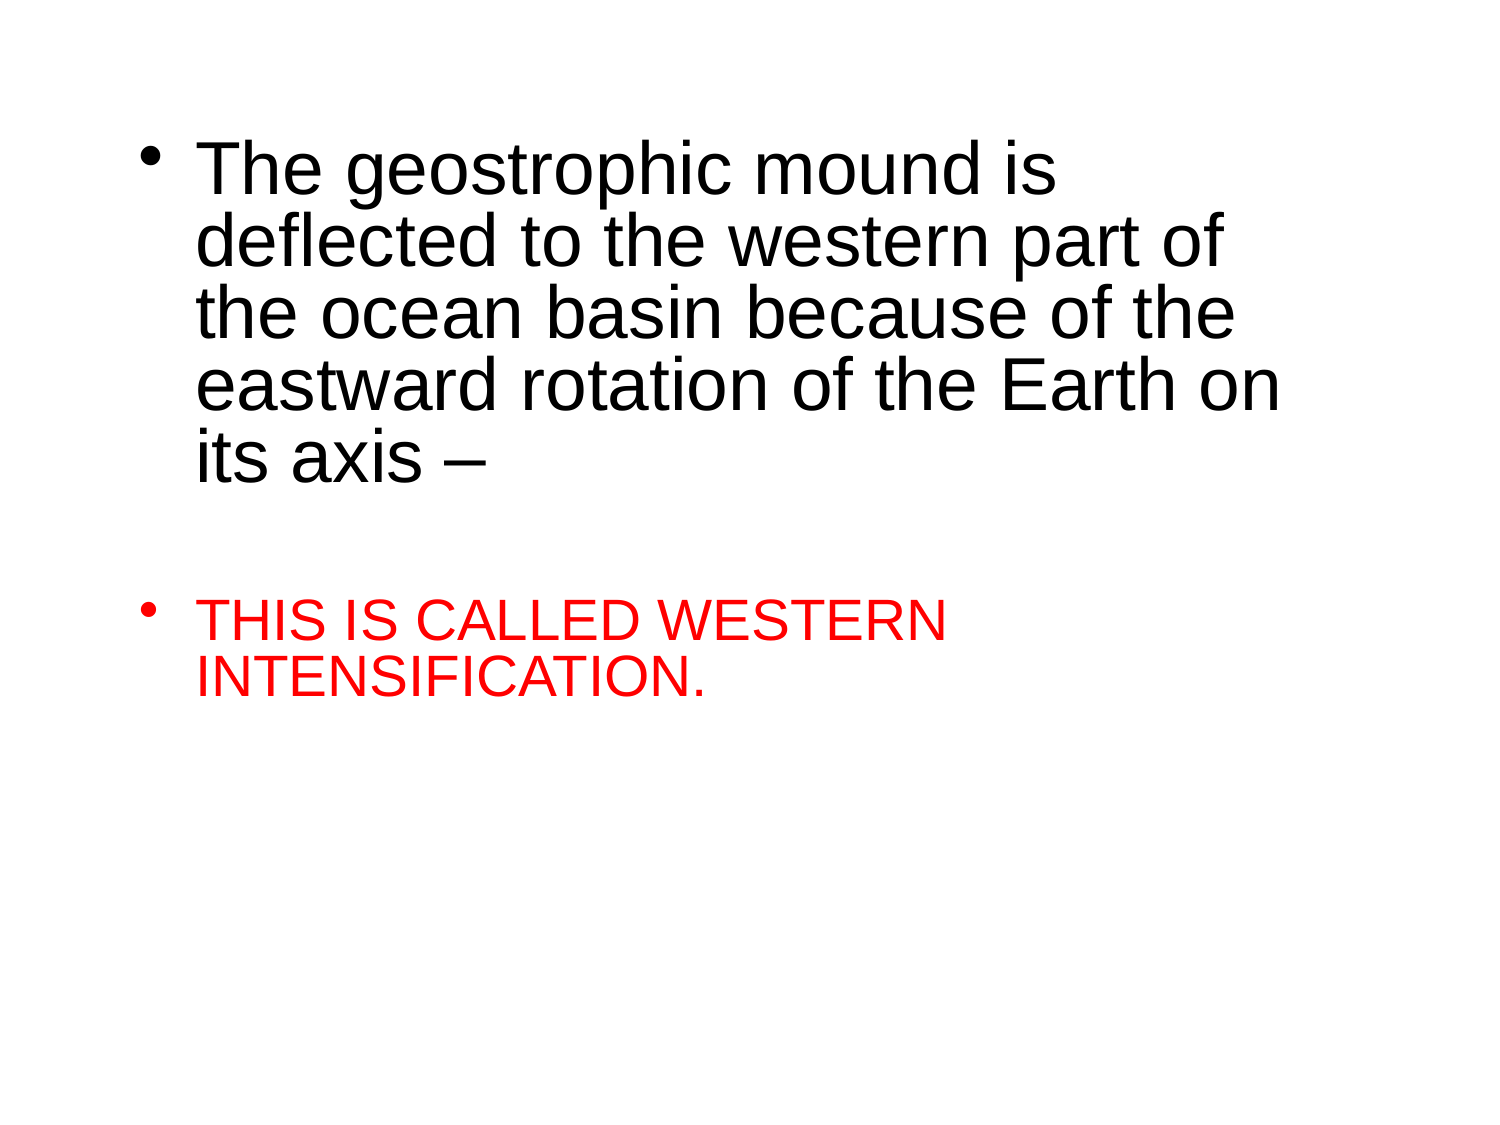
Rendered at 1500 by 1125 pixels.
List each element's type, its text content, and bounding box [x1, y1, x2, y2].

list The geostrophic mound is deflected to the western part of the ocean basin because of the eastward rotation of the Earth on its axis – THIS IS CALLED WESTERN INTENSIFICATION. [123, 54, 1365, 1049]
